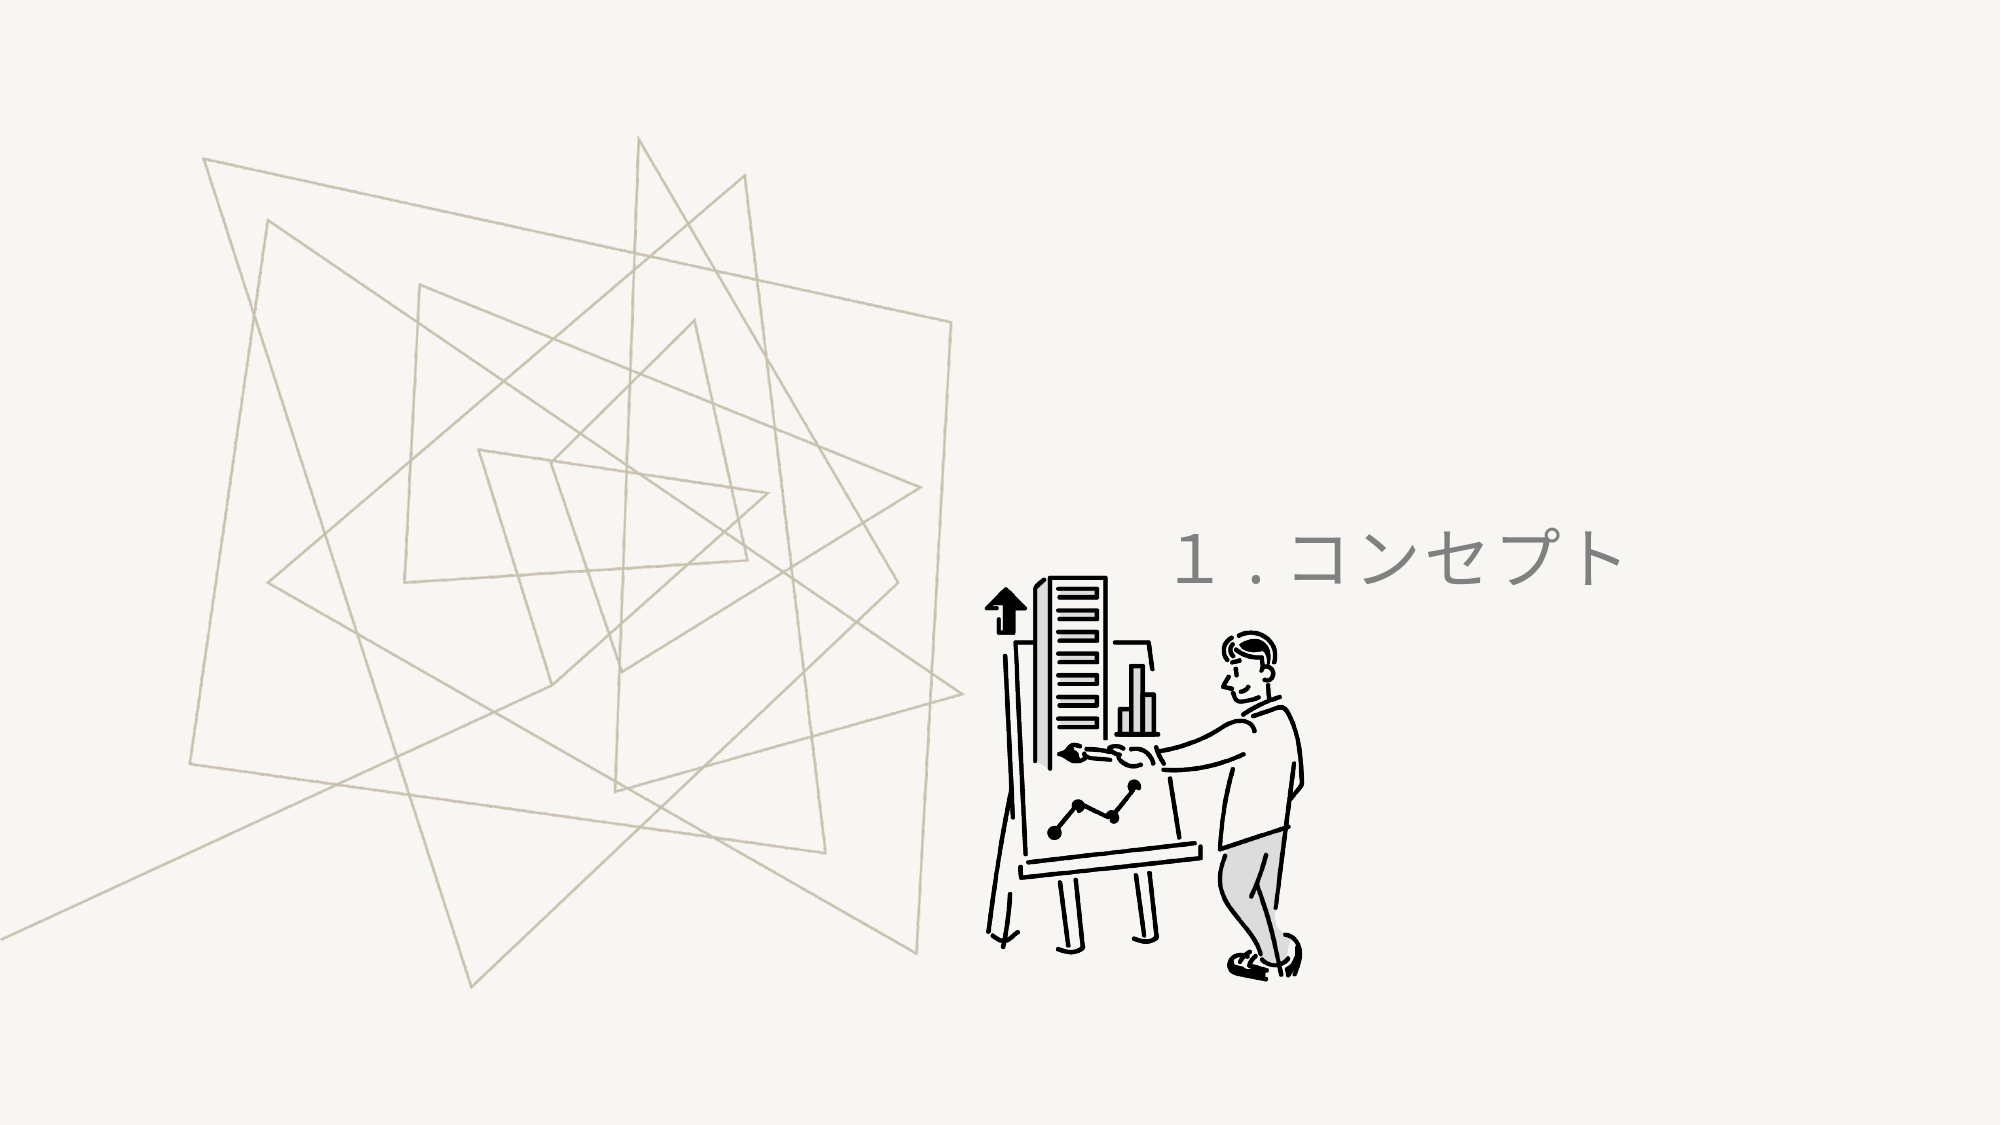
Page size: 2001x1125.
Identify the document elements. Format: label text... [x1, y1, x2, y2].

picture [0, 135, 1409, 1039]
title １.コンセプト [1146, 421, 1833, 704]
